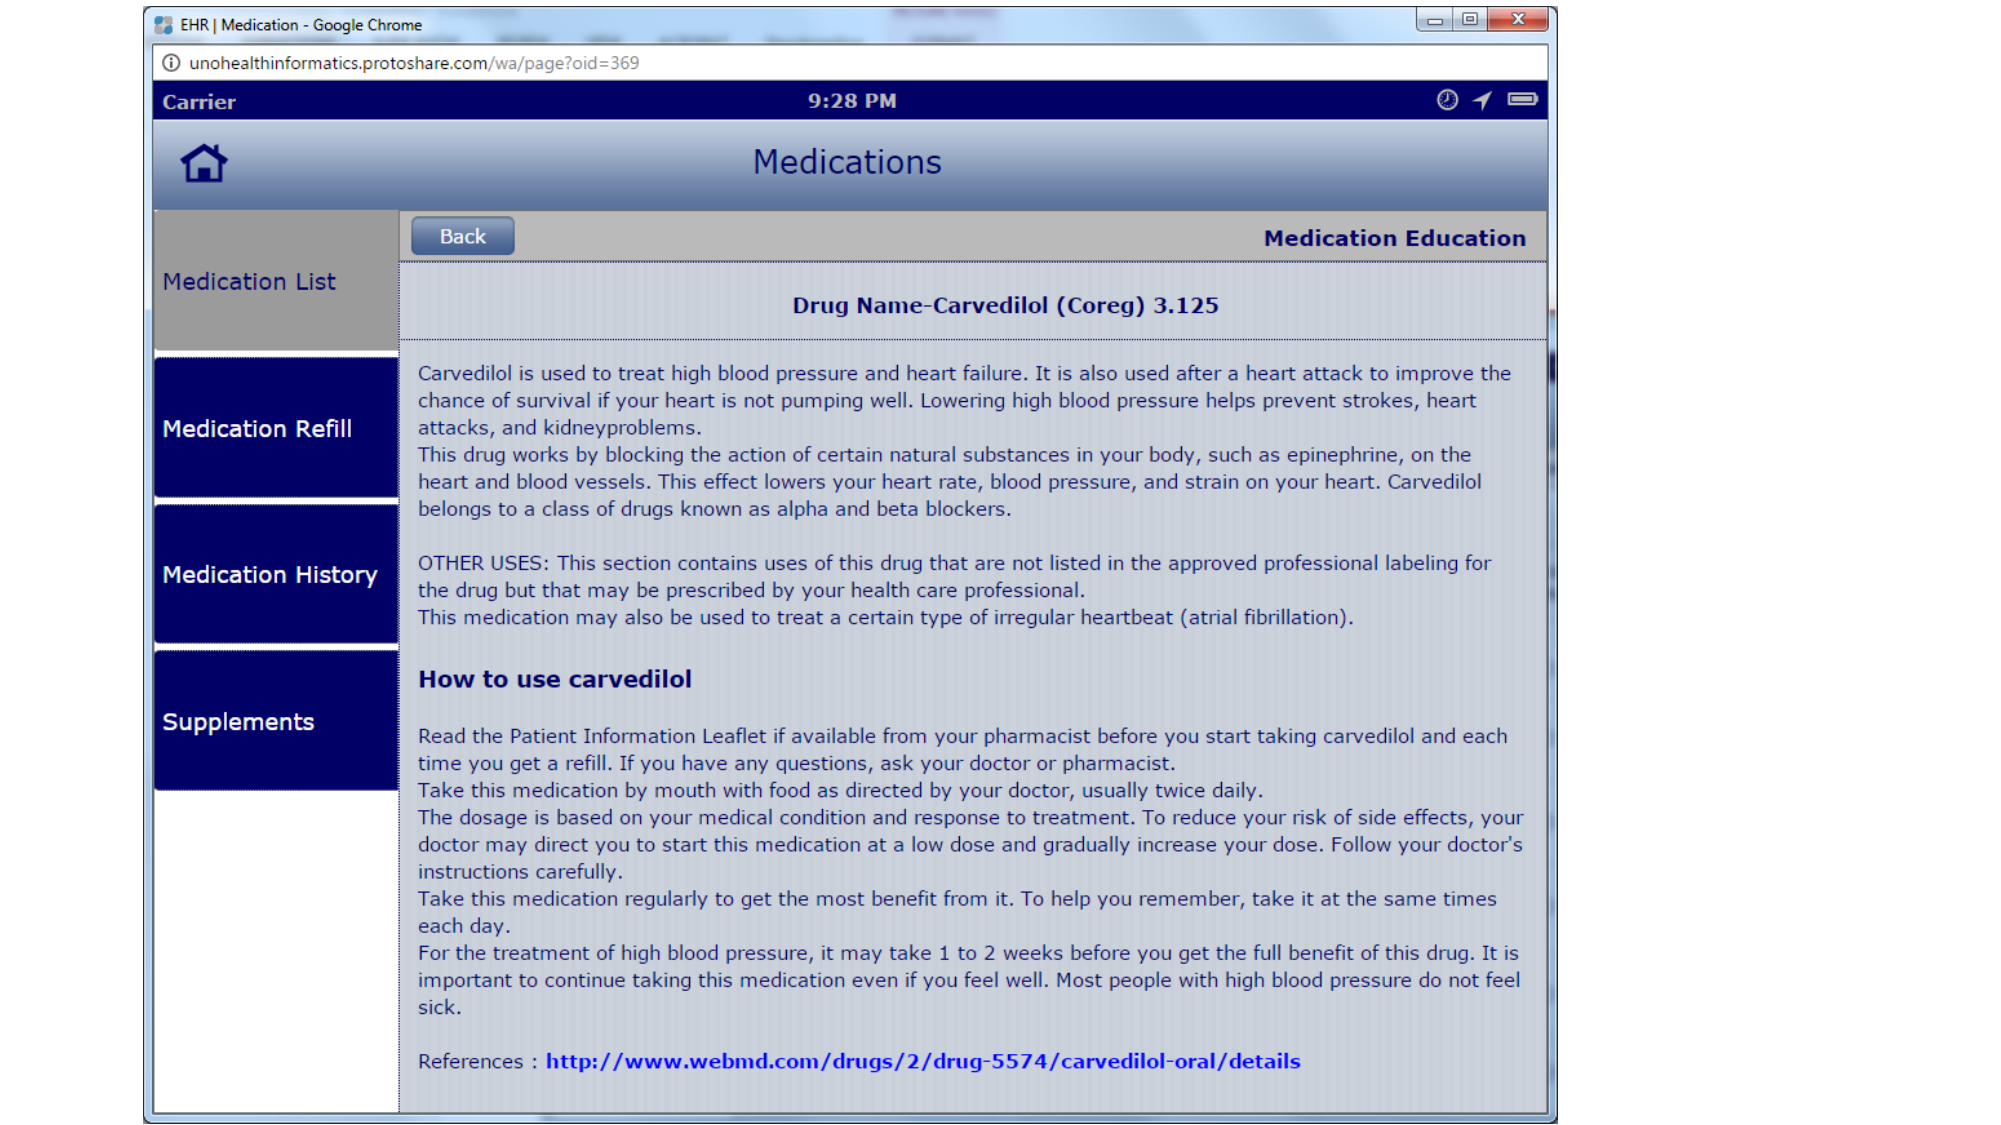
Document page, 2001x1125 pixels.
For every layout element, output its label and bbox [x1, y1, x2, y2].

picture [143, 6, 1558, 1124]
